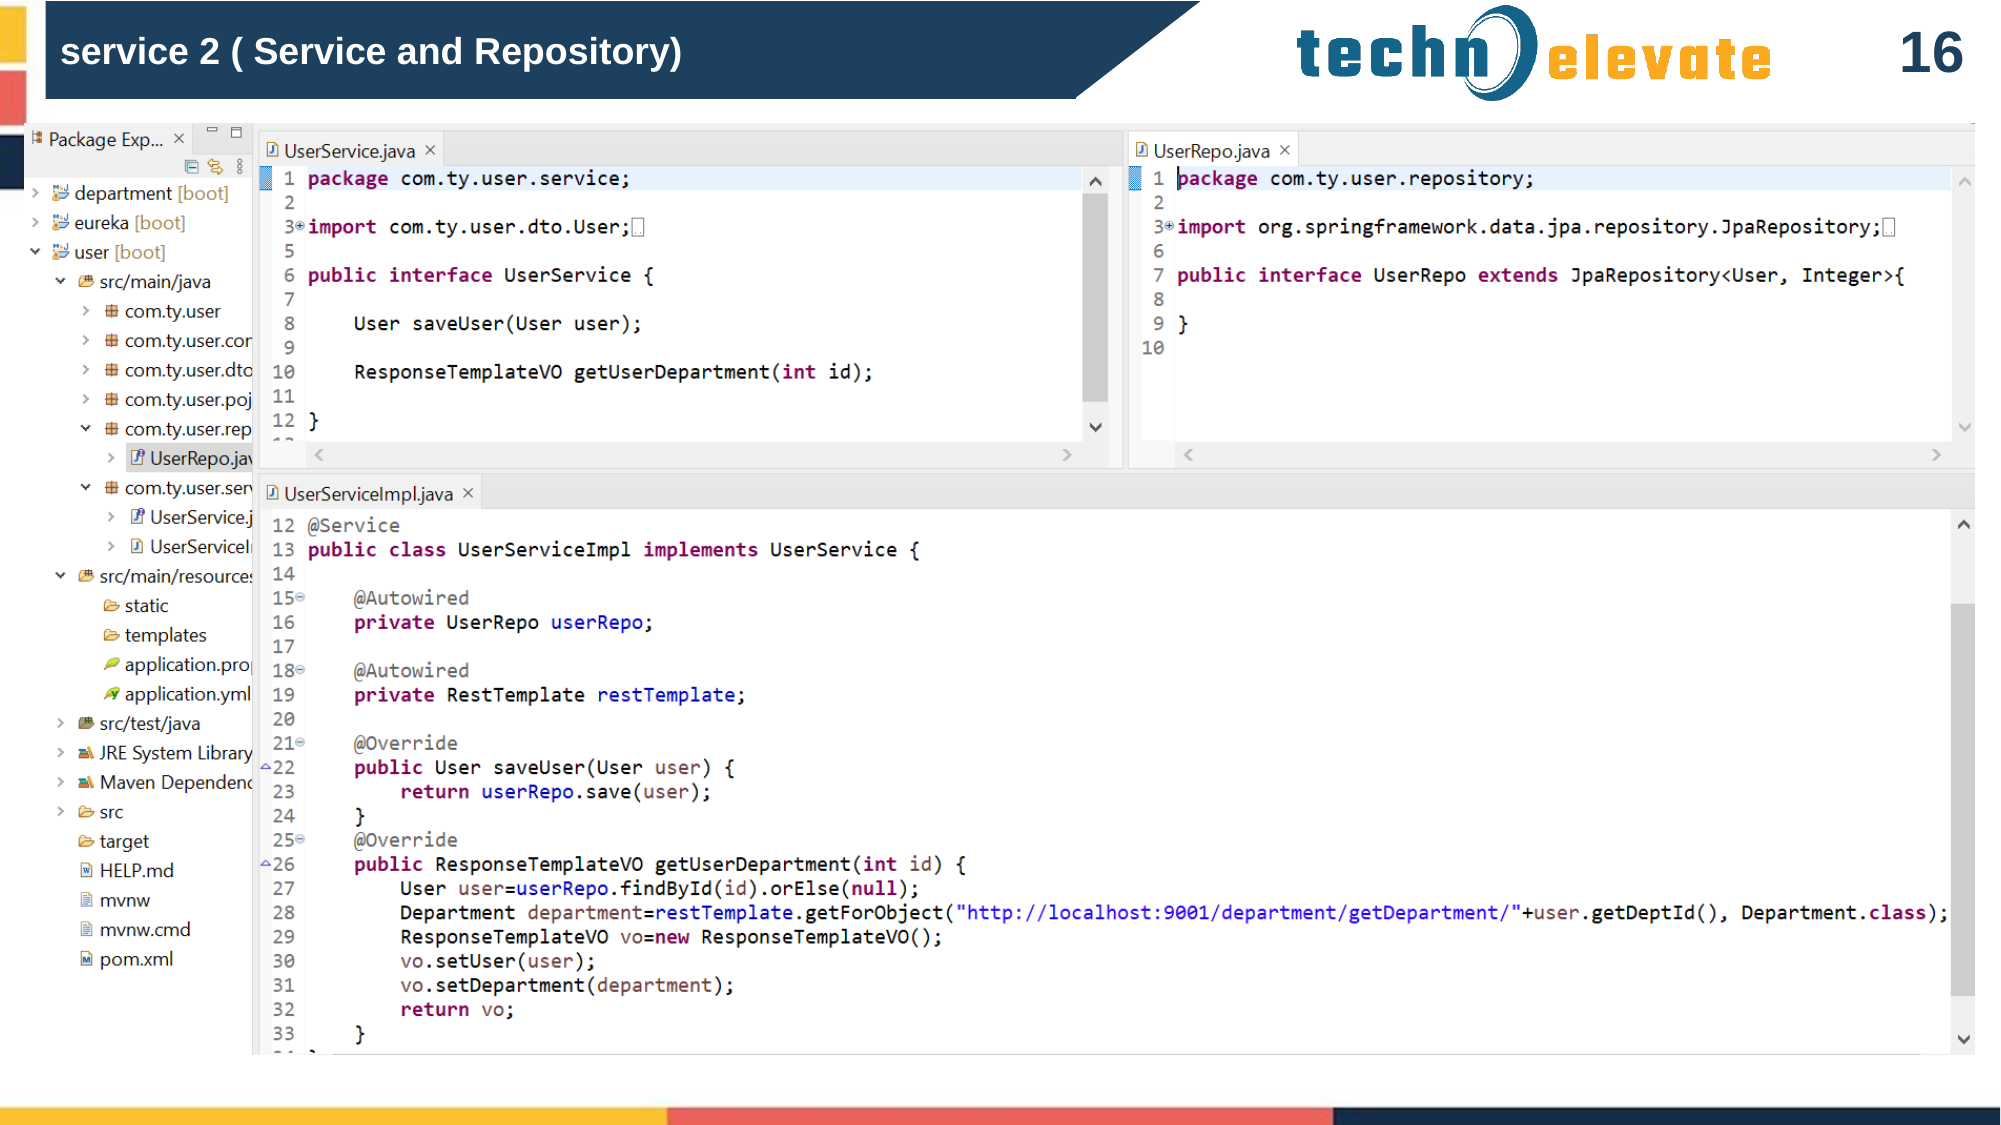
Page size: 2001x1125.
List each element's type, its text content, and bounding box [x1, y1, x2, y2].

picture [0, 0, 2001, 1125]
list service 2 ( Service and Repository) [45, 0, 1055, 99]
slide_number 15 [1865, 15, 1999, 84]
